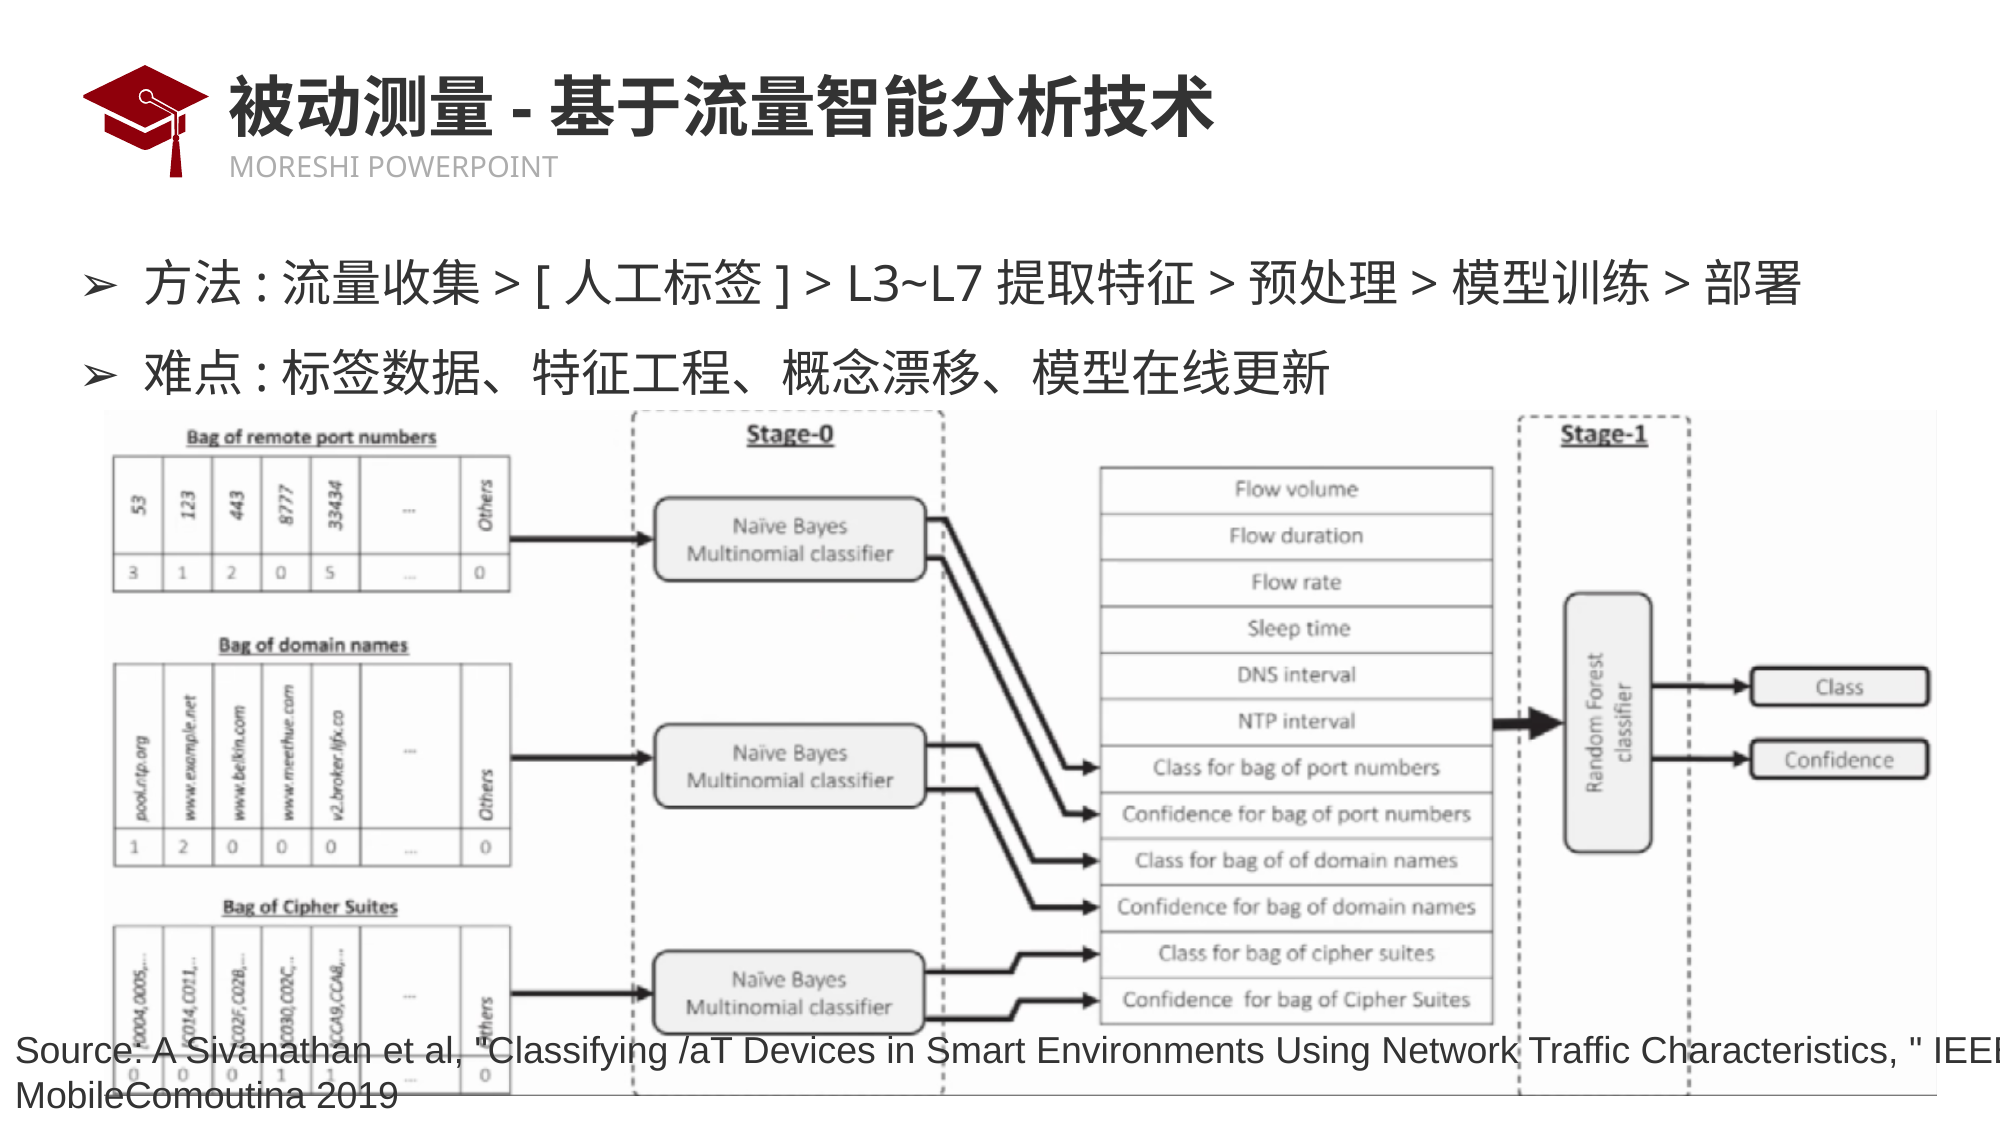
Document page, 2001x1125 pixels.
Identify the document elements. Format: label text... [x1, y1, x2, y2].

text_box ➢ 方法:流量收集> [人工标签] > L3~L7提取特征>预处理>模型训练>部署 ➢ 难点:标签数据、特征工程、概念漂移、模型在线更新 [63, 214, 1937, 409]
title 被动测量-基于流量智能分析技术 [213, 55, 1862, 165]
picture [104, 410, 1937, 1096]
text_box Source: A Sivanathan et al, "Classifying /aT Devices in Smart Environments Using Network Traffic Characteristics, " IEEE Transactiorer MobileComoutina 2019 [0, 1019, 2000, 1124]
